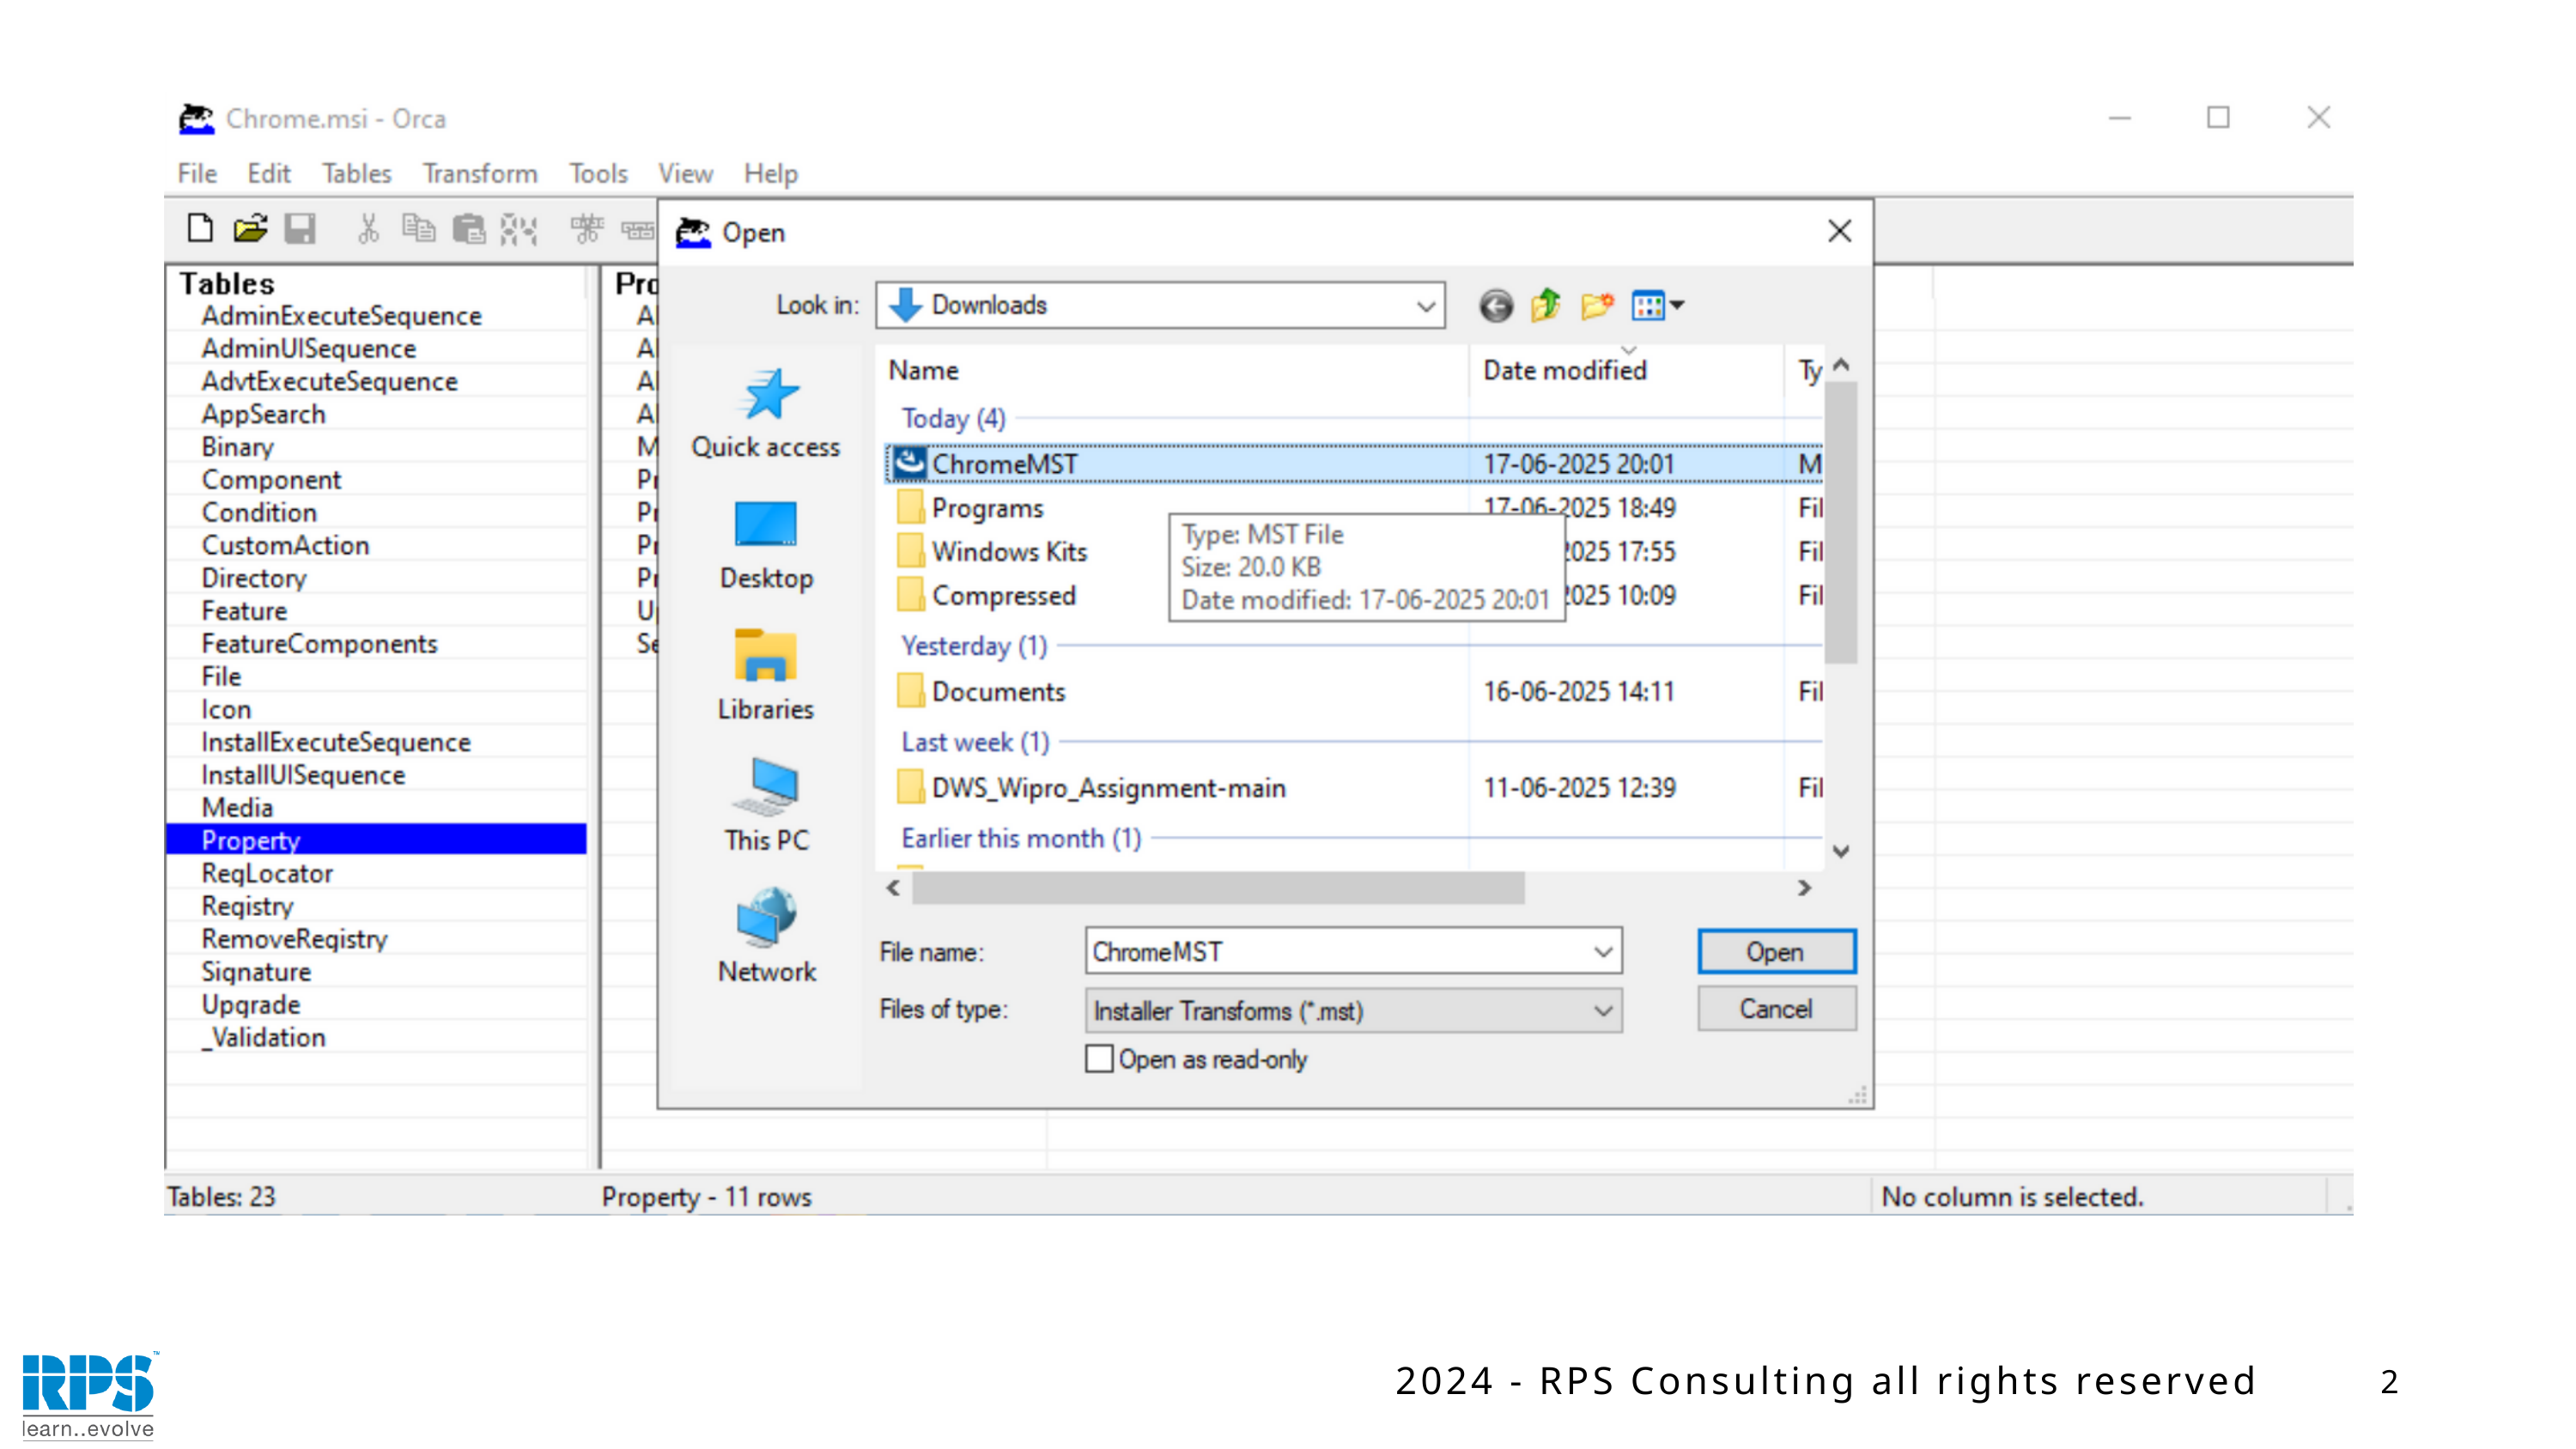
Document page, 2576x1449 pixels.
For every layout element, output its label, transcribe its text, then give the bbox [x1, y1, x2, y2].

text_box 2024 - RPS Consulting all rights reserved [934, 1349, 1814, 1402]
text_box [1819, 1342, 2399, 1421]
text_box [22, 1350, 160, 1441]
text_box [164, 92, 2354, 1216]
